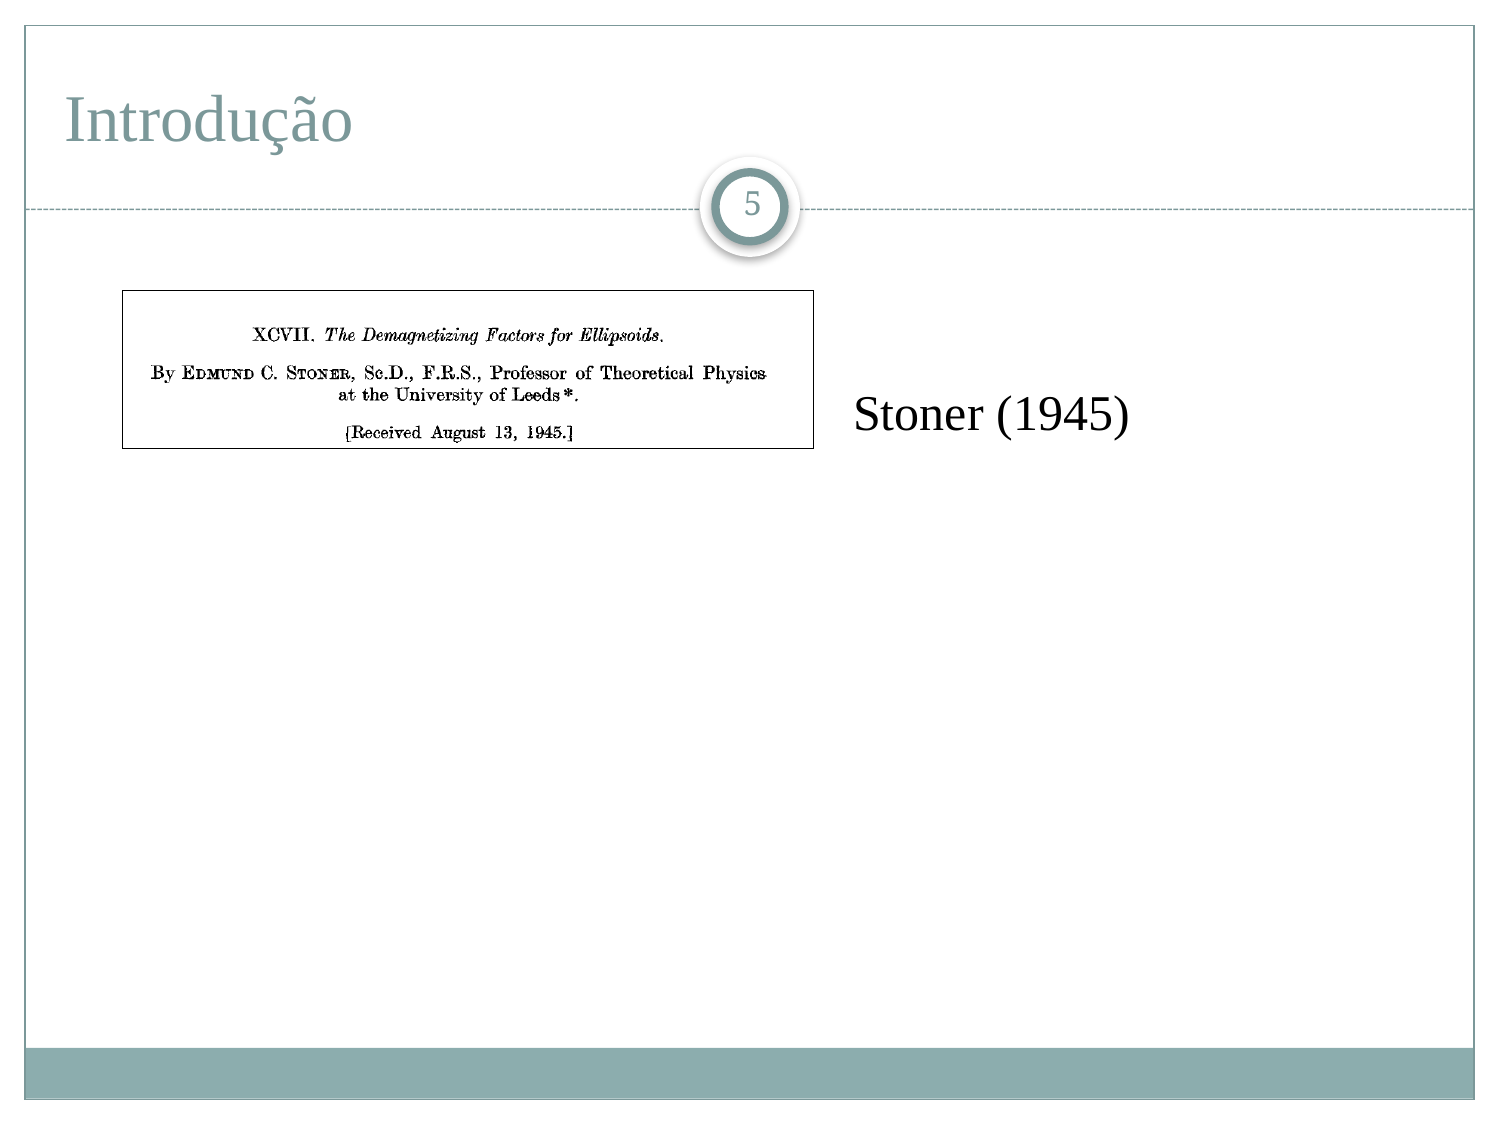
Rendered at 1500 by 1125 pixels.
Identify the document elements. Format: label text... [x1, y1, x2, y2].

slide_number 5 [715, 168, 791, 241]
picture [122, 290, 814, 450]
title Introdução [49, 37, 1450, 162]
text_box Stoner (1945) [838, 373, 1145, 448]
